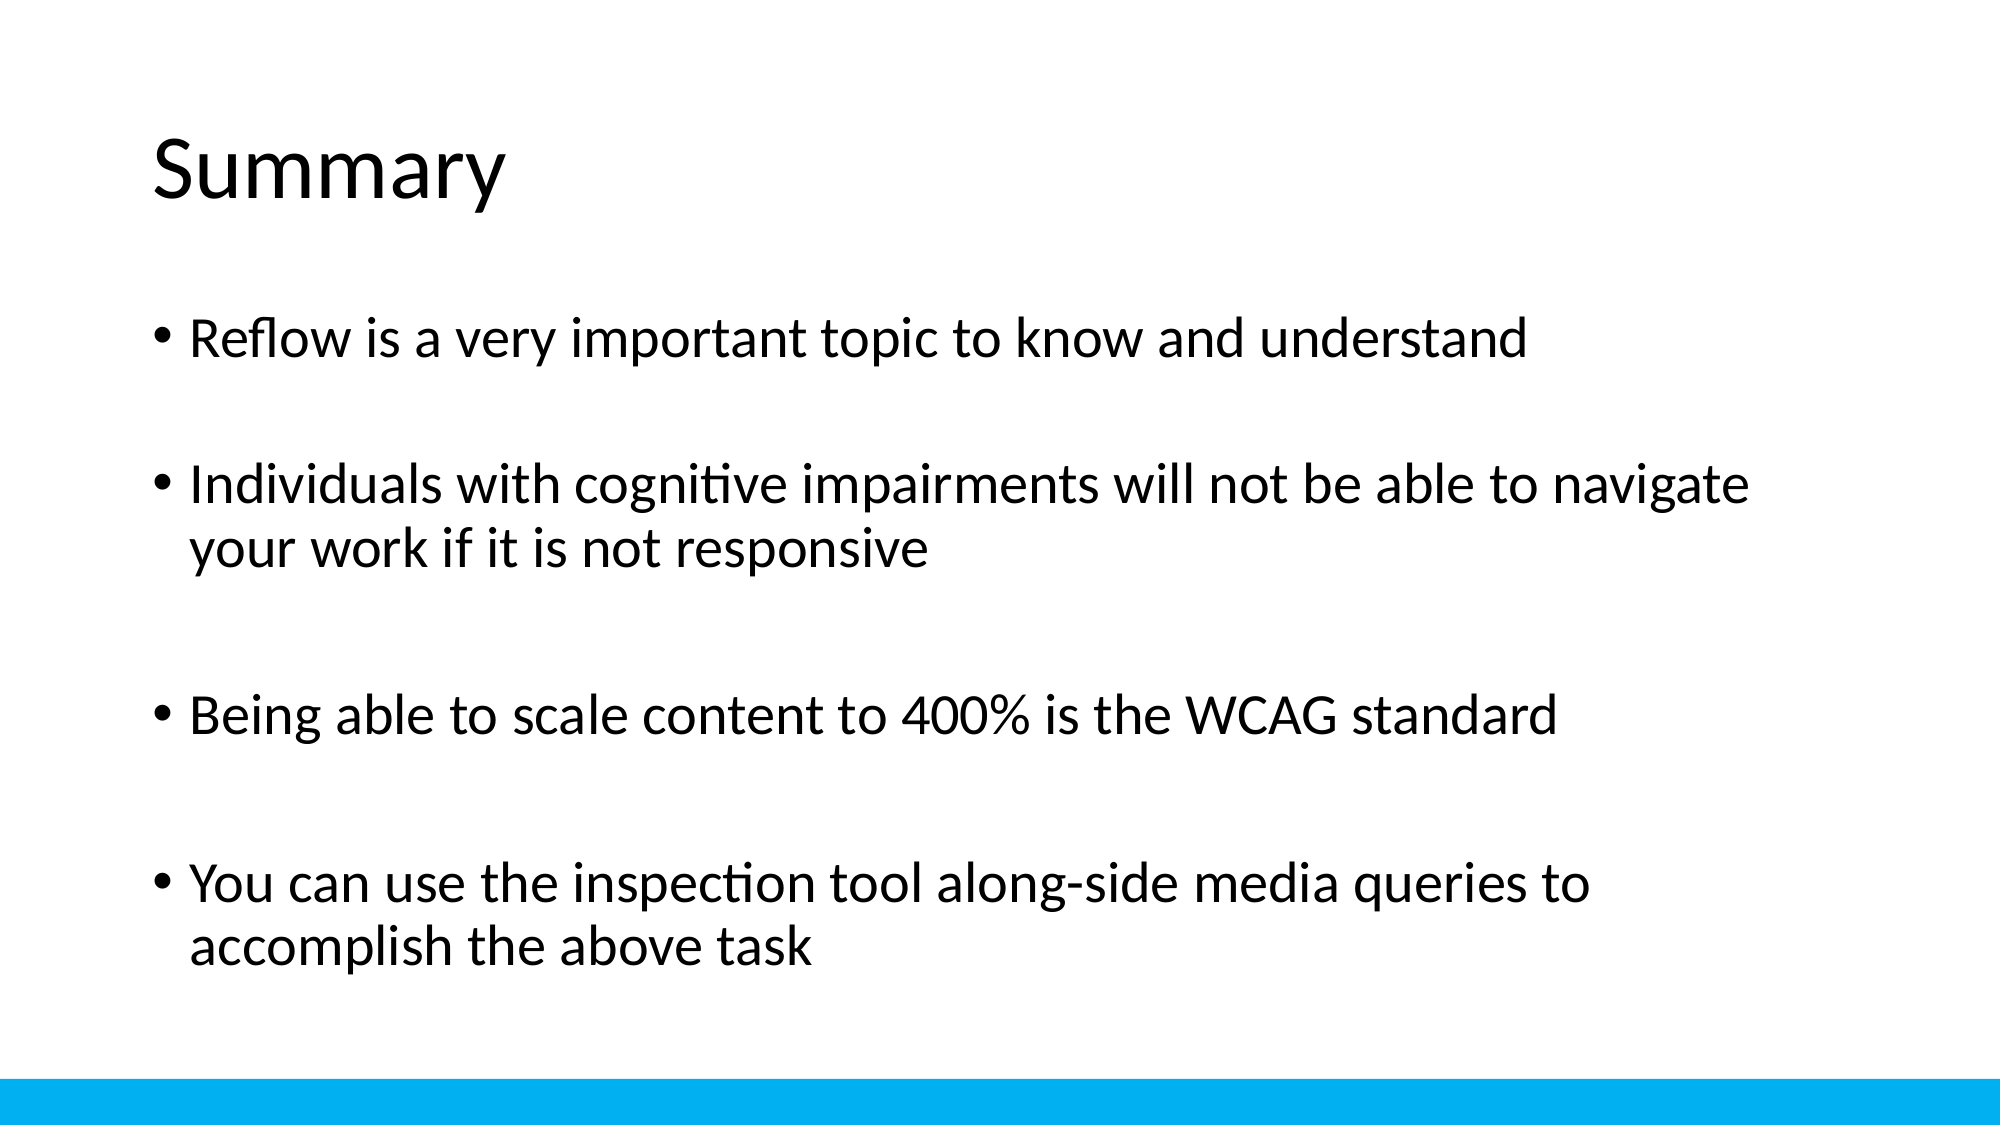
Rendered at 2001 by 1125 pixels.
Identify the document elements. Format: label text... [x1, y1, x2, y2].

text_box [0, 1078, 2000, 1125]
list Reflow is a very important topic to know and understand Individuals with cognitive impairments will not be able to navigate your work if it is not responsive Being able to scale content to 400% is the WCAG standard You can use the inspection tool along-side media queries to accomplish the above task [137, 299, 1863, 1014]
title Summary [137, 59, 1863, 278]
